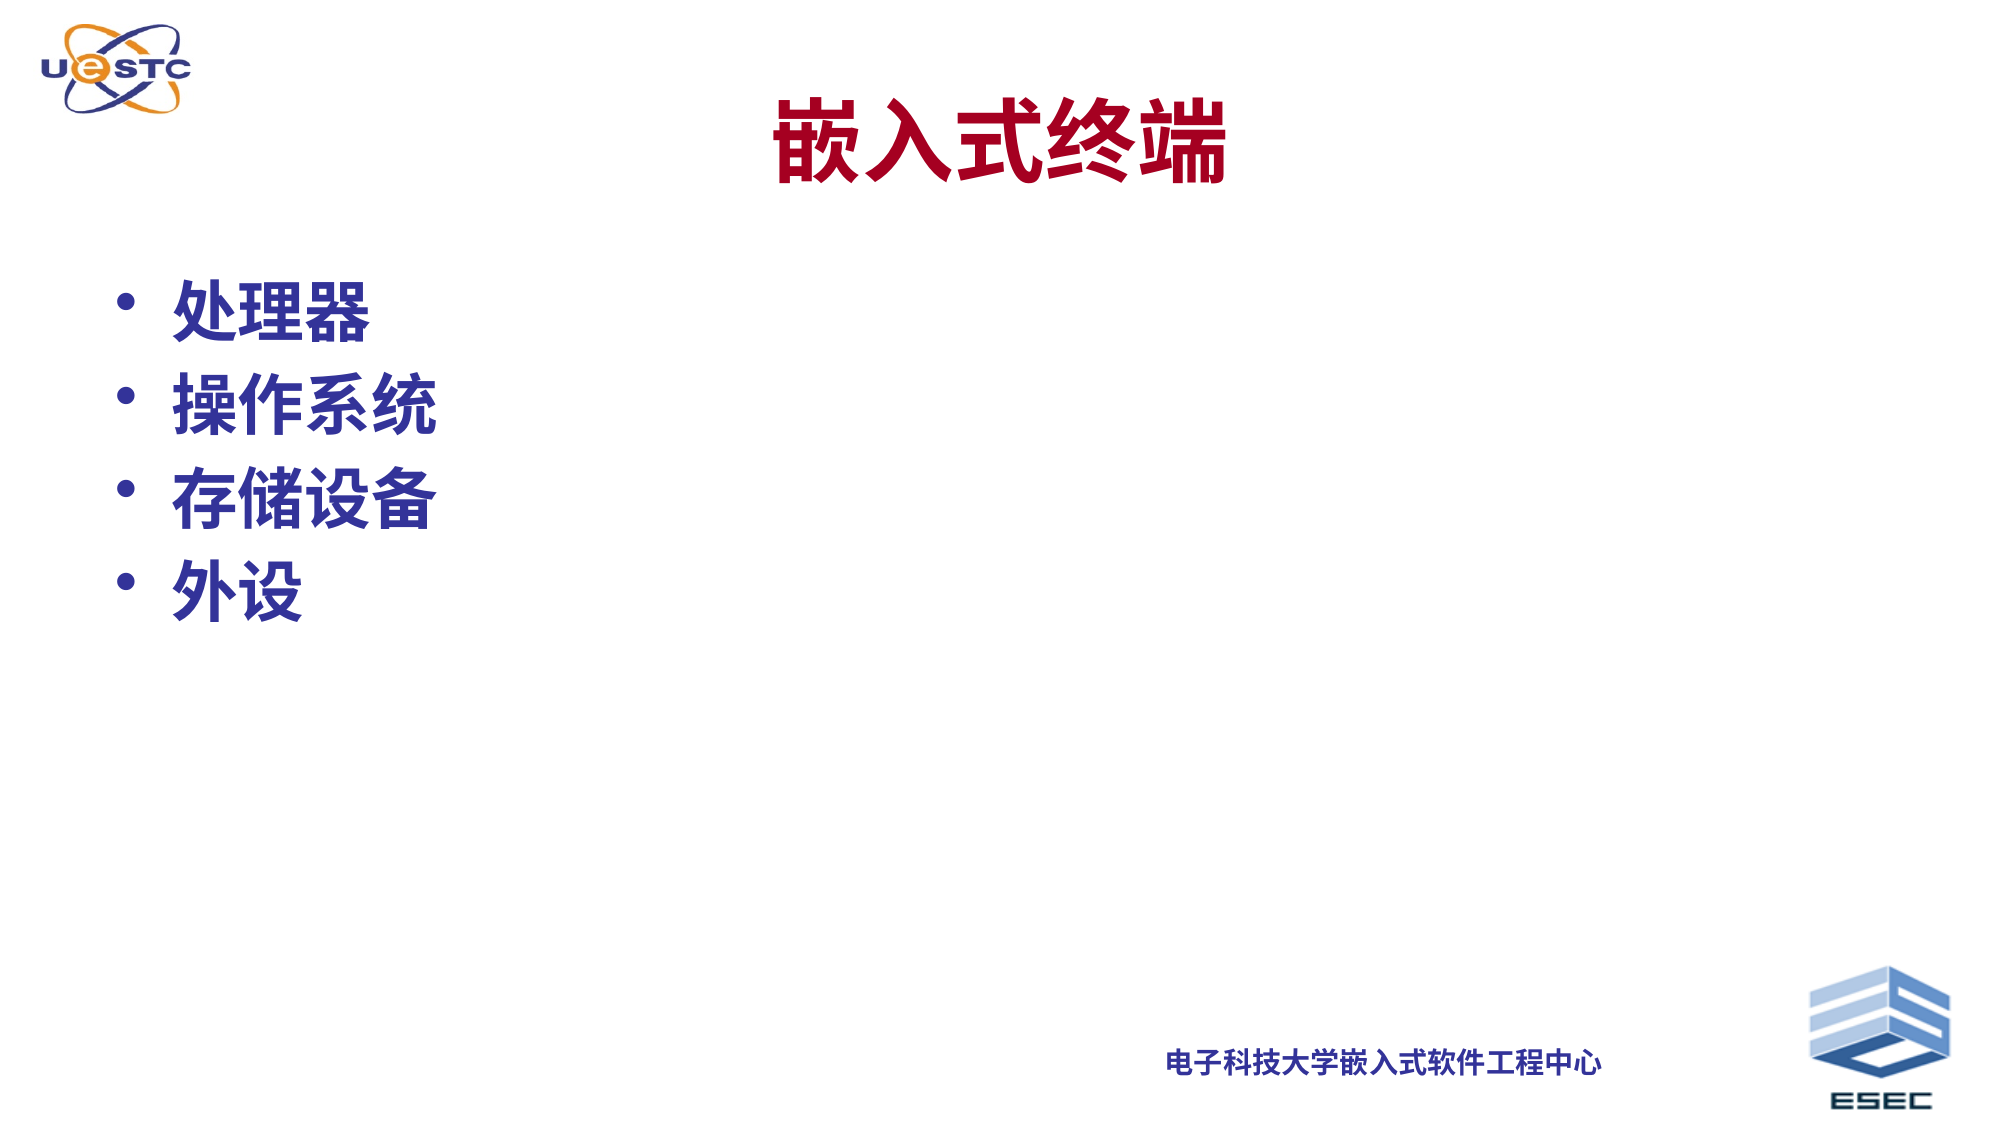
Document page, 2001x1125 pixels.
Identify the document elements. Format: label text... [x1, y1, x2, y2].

title 嵌入式终端 [99, 44, 1901, 233]
picture [1766, 949, 2000, 1125]
picture [33, 24, 200, 116]
list 处理器 操作系统 存储设备 外设 [99, 262, 1901, 1006]
